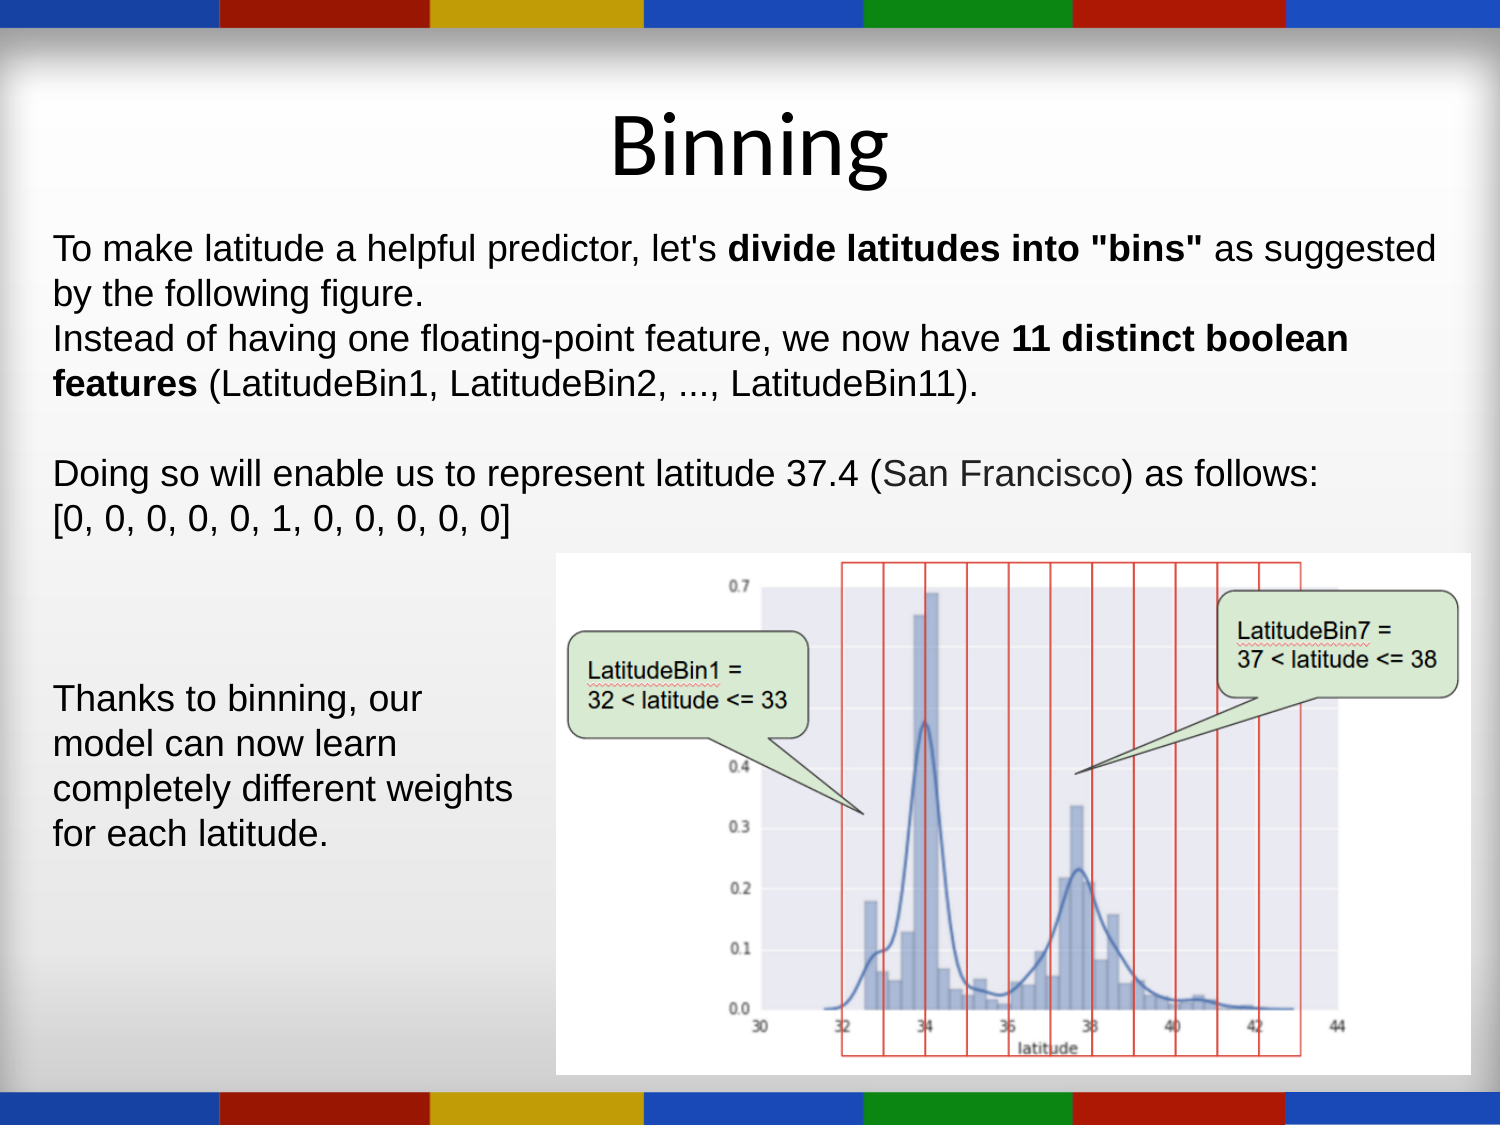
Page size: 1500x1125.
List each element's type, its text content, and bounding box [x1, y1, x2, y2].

picture [0, 0, 1500, 1125]
title Binning [75, 45, 1425, 208]
list To make latitude a helpful predictor, let's divide latitudes into "bins" as suggested by the following figure. Instead of having one floating-point feature, we now have 11 distinct boolean features (LatitudeBin1, LatitudeBin2, ..., LatitudeBin11). Doing so will enable us to represent latitude 37.4 (San Francisco) as follows: [0, 0, 0, 0, 0, 1, 0, 0, 0, 0, 0] Thanks to binning, our model can now learn completely different weights for each latitude. [37, 208, 1463, 951]
